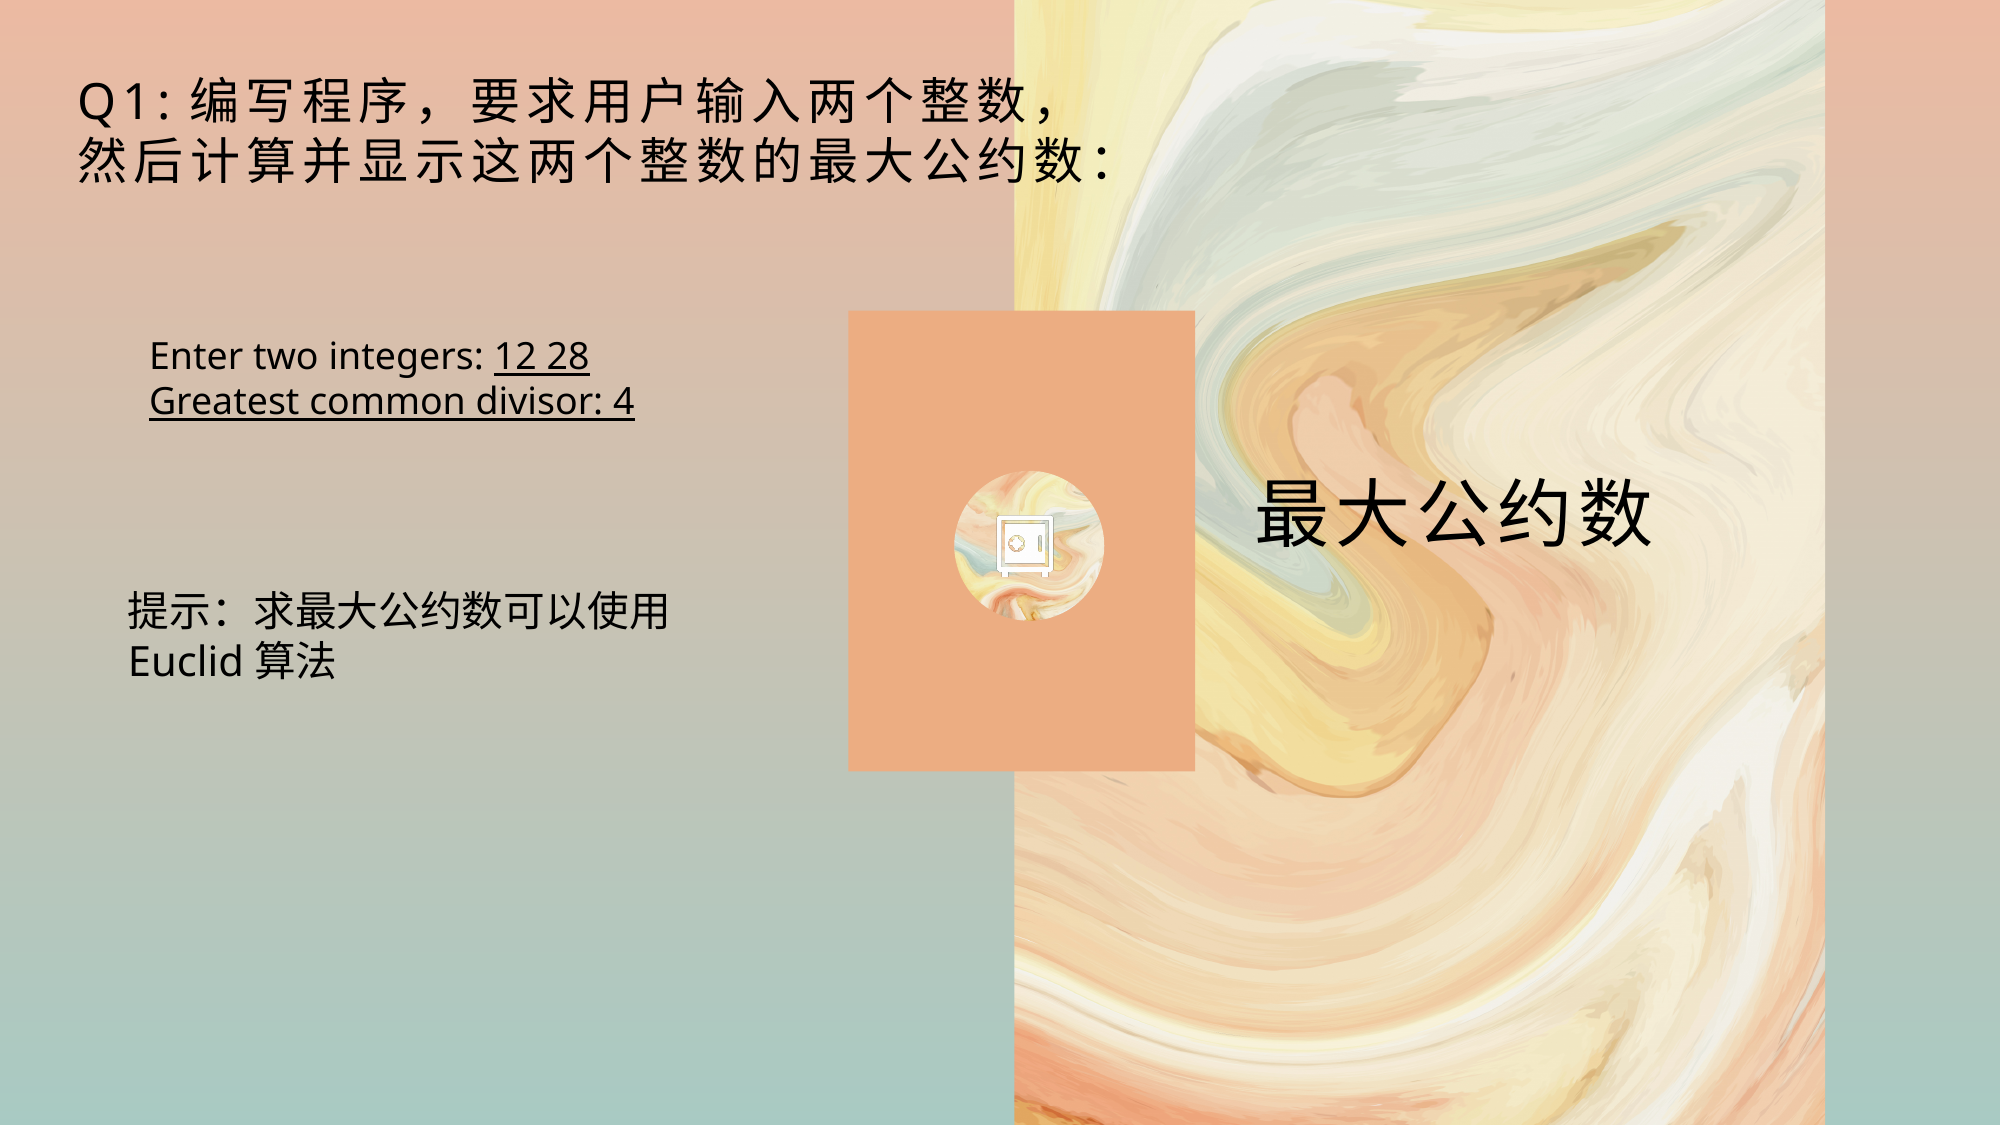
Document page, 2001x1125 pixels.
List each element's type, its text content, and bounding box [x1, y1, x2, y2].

text_box Enter two integers: 12 28 Greatest common divisor: 4 [134, 325, 650, 430]
text_box 提示：求最大公约数可以使用Euclid算法 [113, 577, 787, 693]
text_box 最大公约数 [1239, 458, 1670, 564]
text_box [1013, 0, 1826, 1125]
text_box Q1:编写程序，要求用户输入两个整数， 然后计算并显示这两个整数的最大公约数： [63, 62, 1156, 197]
picture [985, 506, 1065, 586]
text_box [953, 469, 1106, 622]
text_box [847, 309, 1196, 772]
